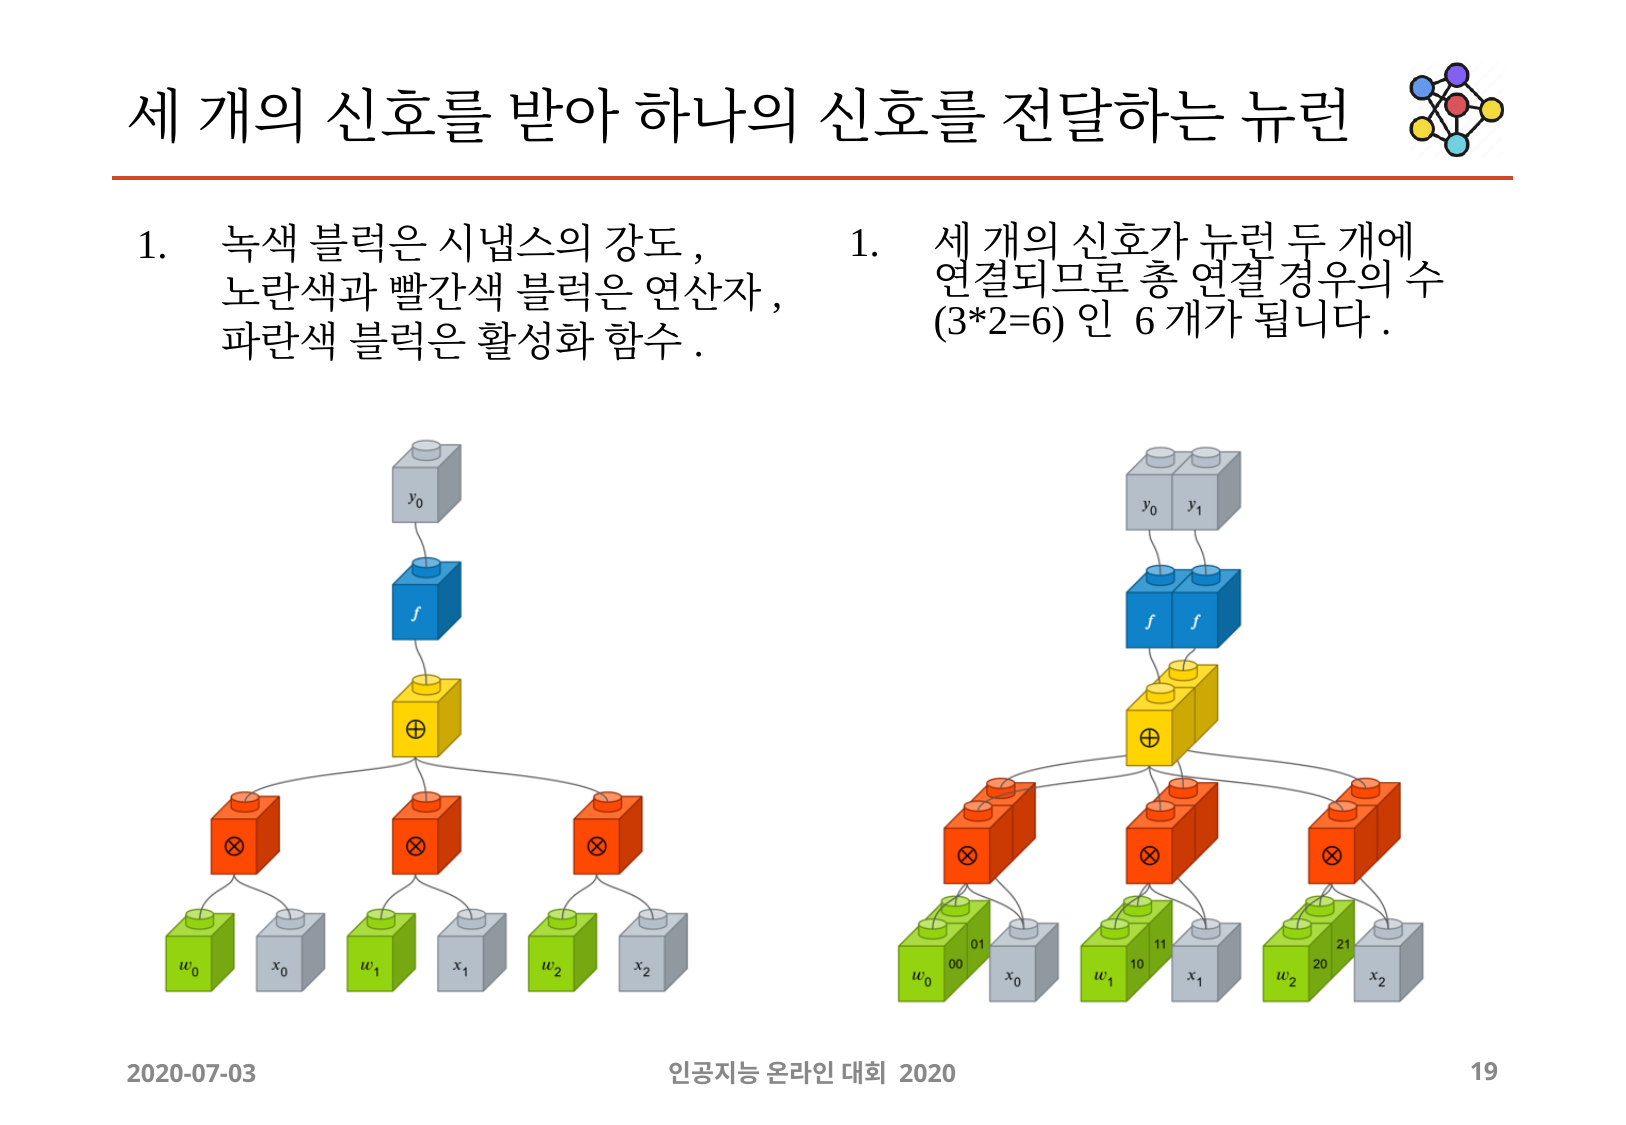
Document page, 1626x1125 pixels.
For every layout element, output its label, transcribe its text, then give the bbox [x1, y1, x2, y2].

picture [1406, 59, 1507, 161]
footer 인공지능 온라인 대회 2020 [538, 1042, 1087, 1103]
title 세 개의 신호를 받아 하나의 신호를 전달하는 뉴런 [111, 59, 1514, 179]
list 세 개의 신호가 뉴런 두 개에 연결되므로 총 연결 경우의 수(3*2=6)인 6개가 됩니다. [834, 217, 1525, 391]
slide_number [111, 1042, 303, 1103]
picture [883, 435, 1434, 1011]
picture [152, 429, 702, 1005]
list 녹색 블럭은 시냅스의 강도, 노란색과 빨간색 블럭은 연산자, 파란색 블럭은 활성화 함수. [121, 210, 813, 423]
slide_number ‹#› [1433, 1042, 1514, 1103]
